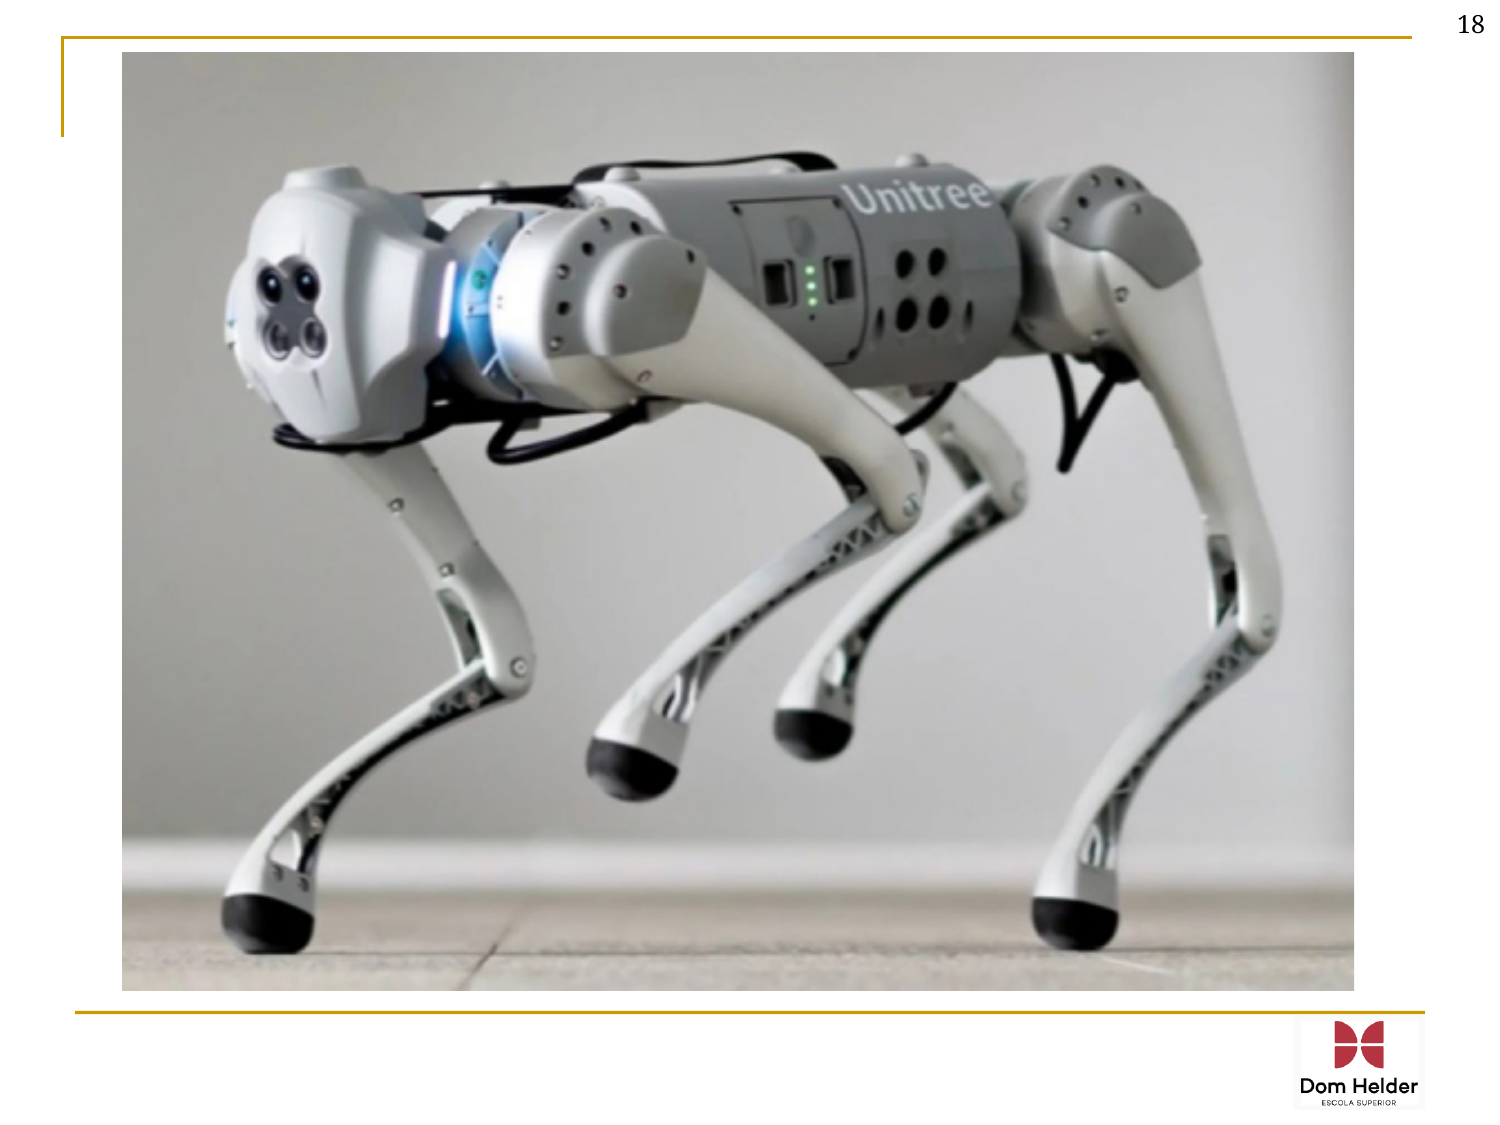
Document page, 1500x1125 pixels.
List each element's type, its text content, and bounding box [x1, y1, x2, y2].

picture [121, 52, 1355, 991]
picture [1293, 1015, 1425, 1110]
slide_number 18 [1424, 0, 1500, 51]
